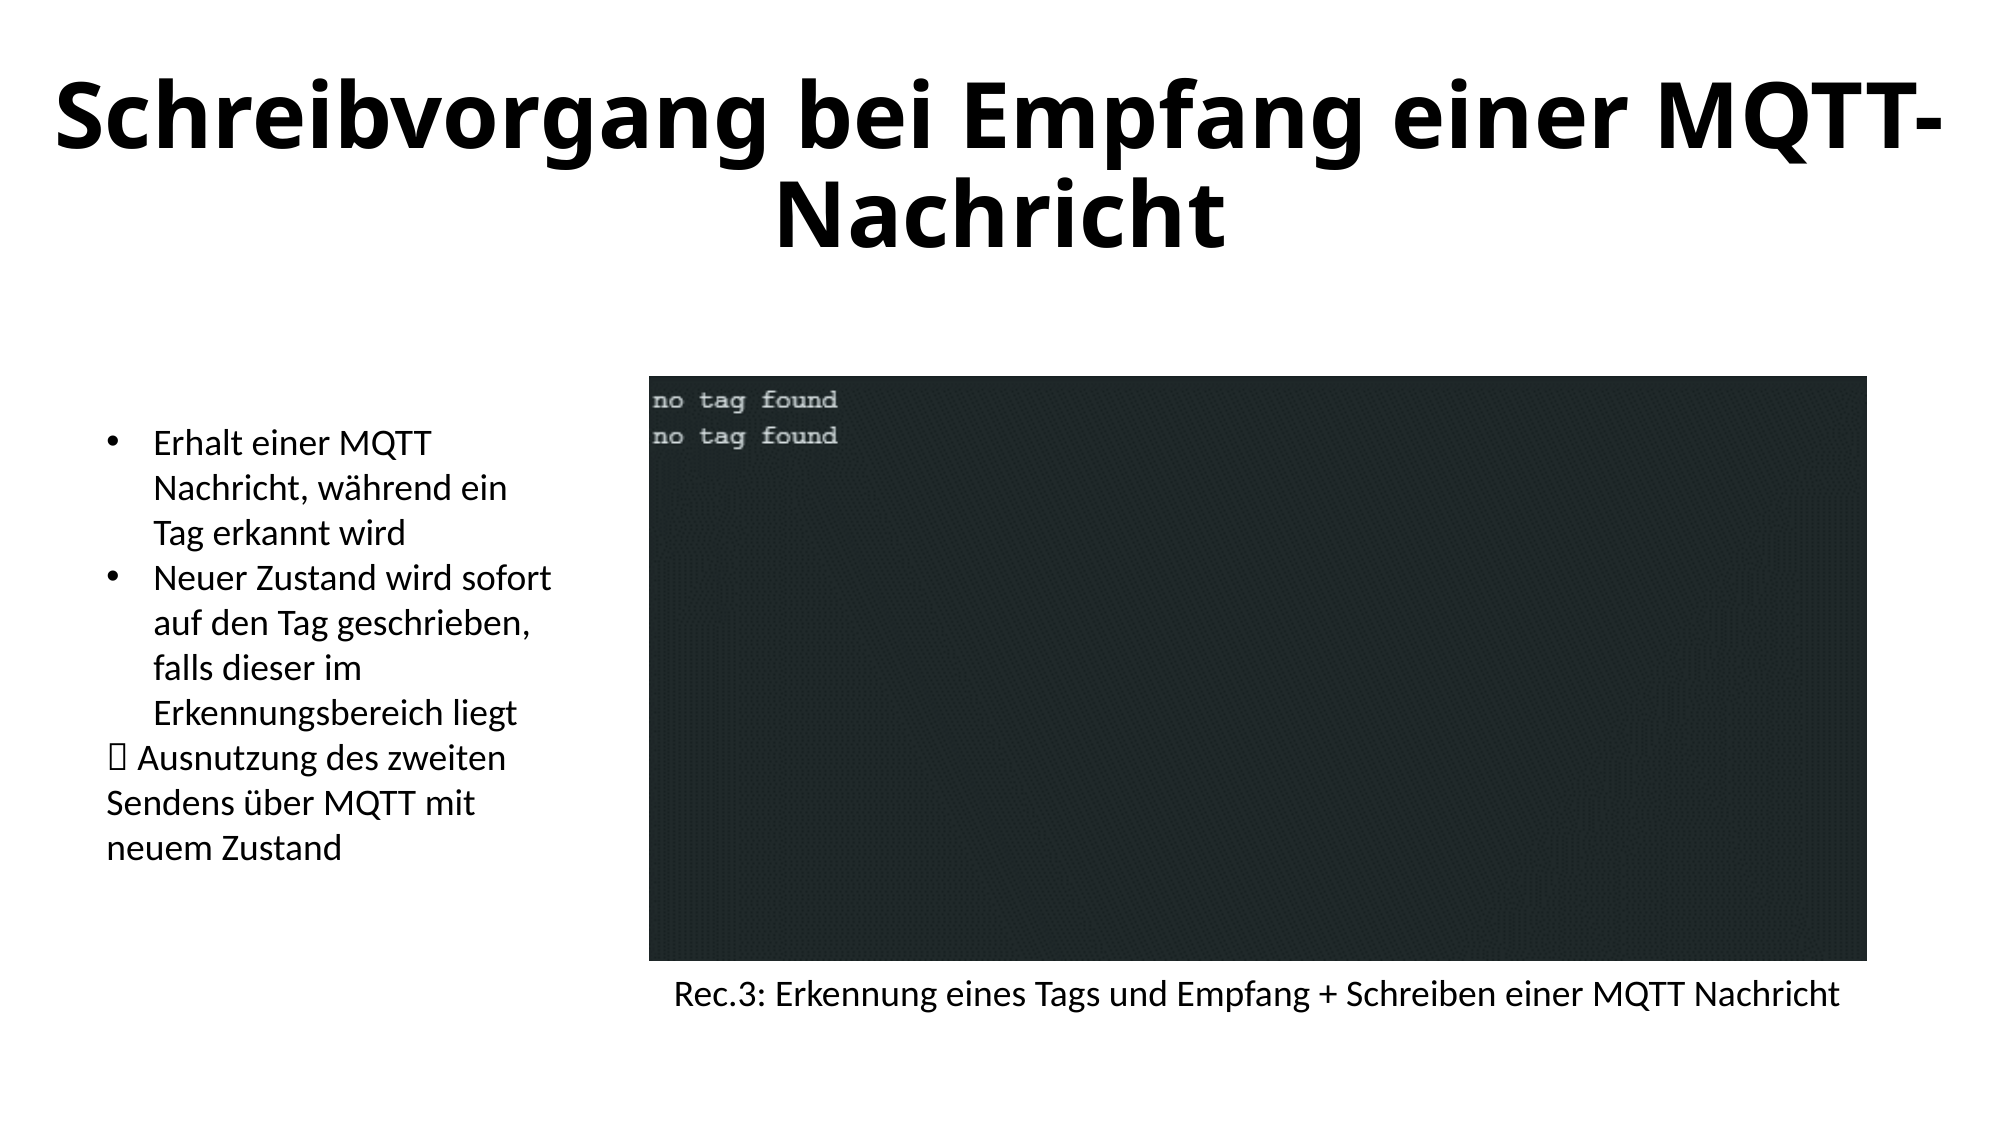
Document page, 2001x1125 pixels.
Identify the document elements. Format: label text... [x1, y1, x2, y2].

text_box Rec.3: Erkennung eines Tags und Empfang + Schreiben einer MQTT Nachricht [629, 961, 1887, 1022]
title Schreibvorgang bei Empfang einer MQTT-Nachricht [0, 59, 2000, 278]
text_box Erhalt einer MQTT Nachricht, während ein Tag erkannt wird Neuer Zustand wird sofort auf den Tag geschrieben, falls dieser im Erkennungsbereich liegt  Ausnutzung des zweiten Sendens über MQTT mit neuem Zustand [91, 410, 582, 876]
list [648, 375, 1867, 962]
